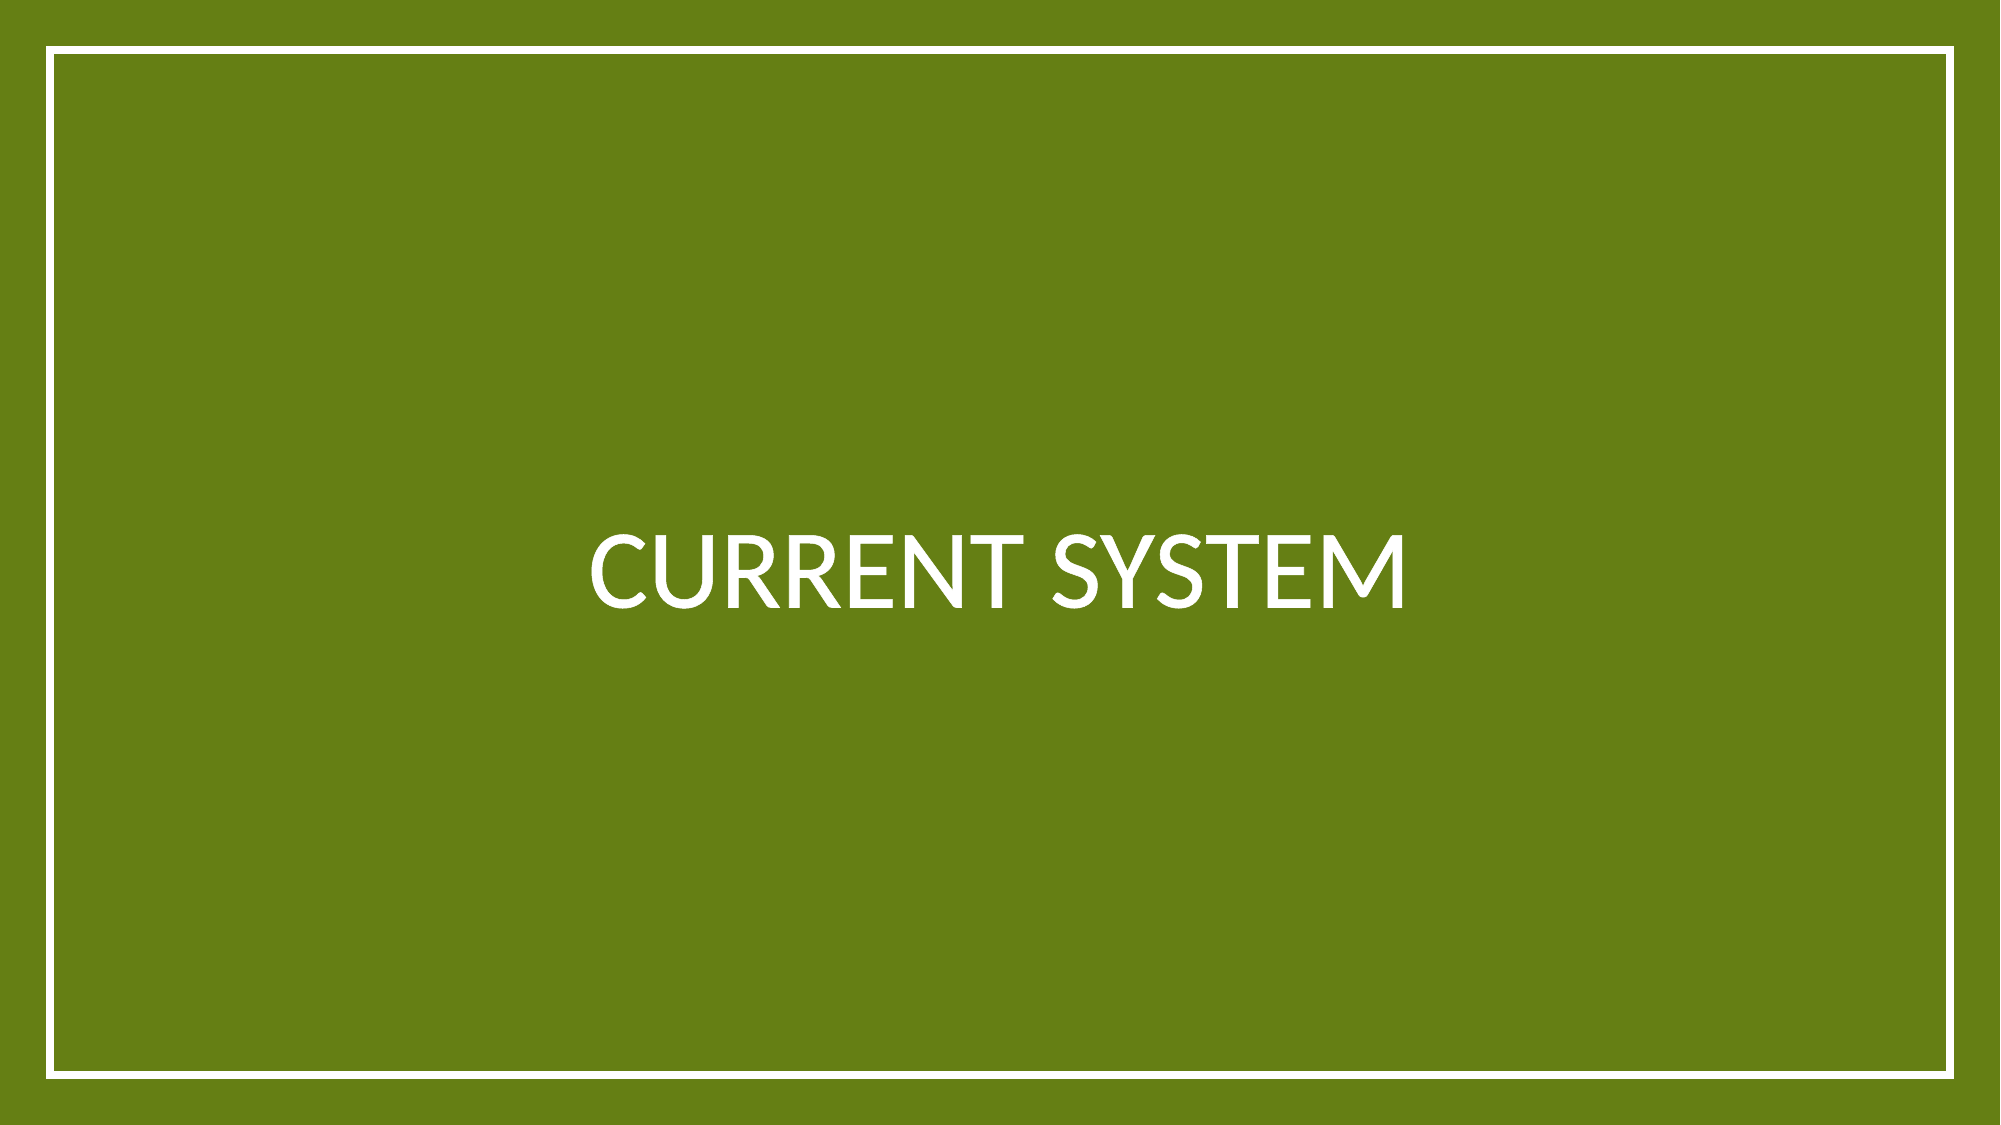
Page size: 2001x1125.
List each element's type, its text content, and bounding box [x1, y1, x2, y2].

text_box CURRENT SYSTEM [573, 487, 1427, 638]
